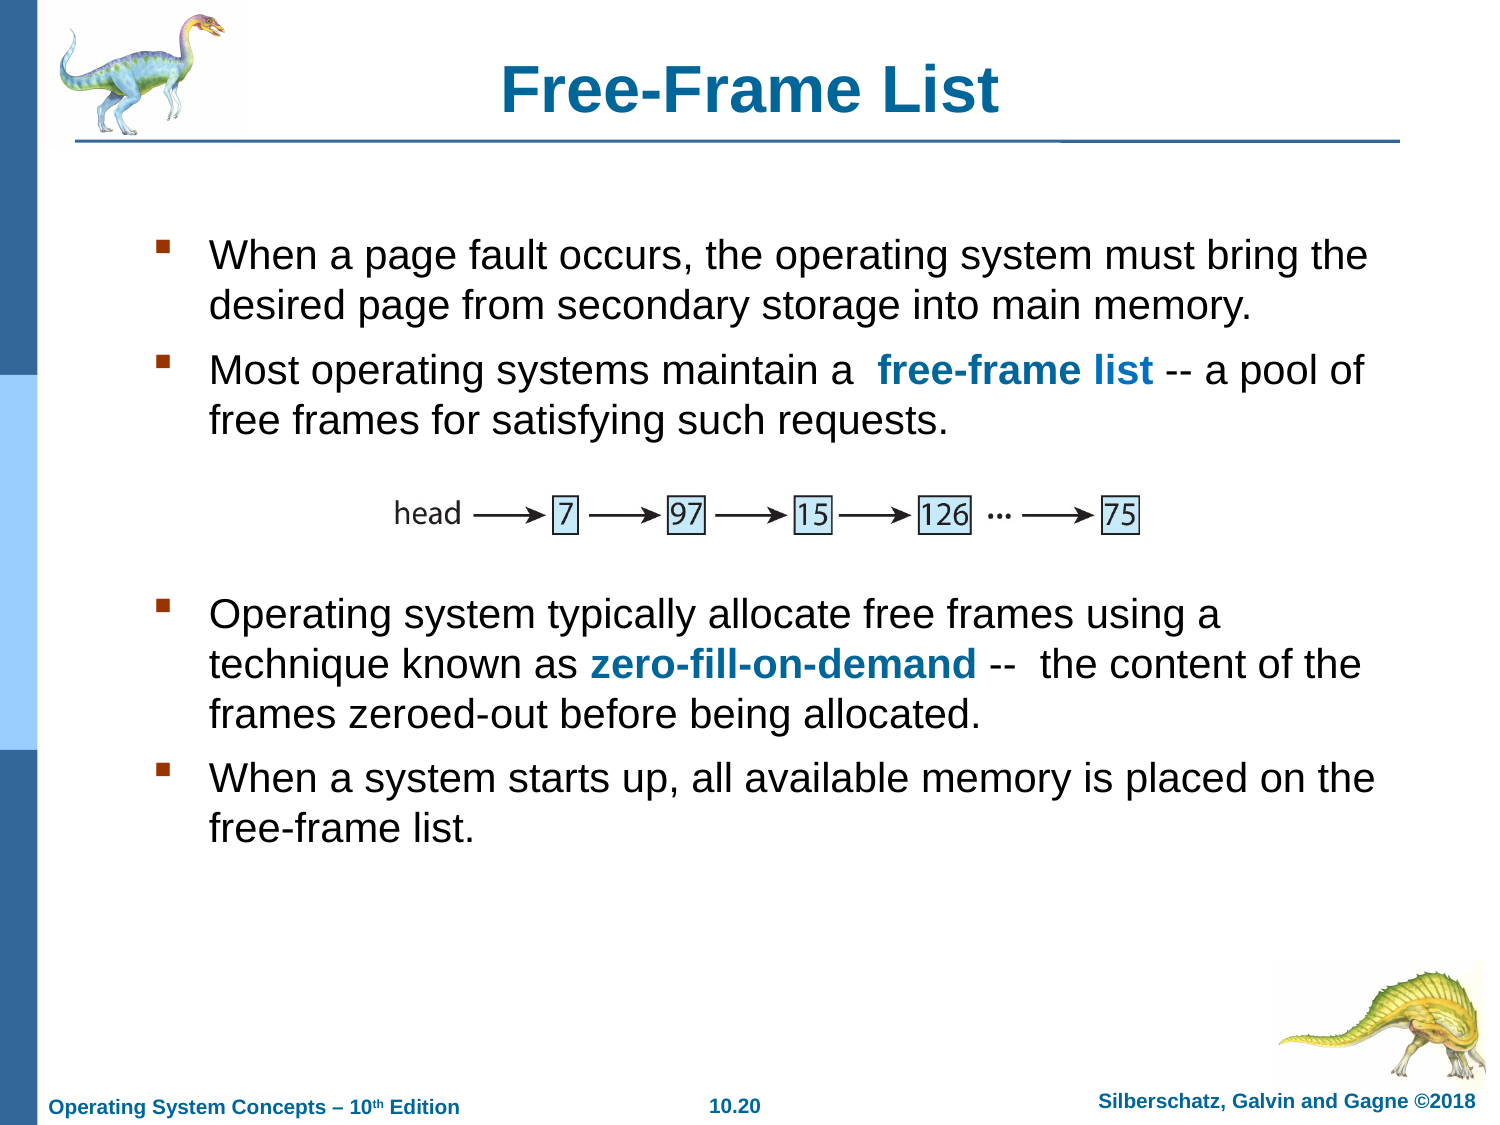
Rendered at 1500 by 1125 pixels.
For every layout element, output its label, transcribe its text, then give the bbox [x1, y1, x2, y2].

list When a page fault occurs, the operating system must bring the desired page from secondary storage into main memory. Most operating systems maintain a free-frame list -- a pool of free frames for satisfying such requests. Operating system typically allocate free frames using a technique known as zero-fill-on-demand -- the content of the frames zeroed-out before being allocated. When a system starts up, all available memory is placed on the free-frame list. [137, 220, 1396, 896]
picture [393, 481, 1140, 535]
picture [1275, 959, 1486, 1090]
picture [46, 0, 243, 149]
title Free-Frame List [75, 39, 1425, 134]
